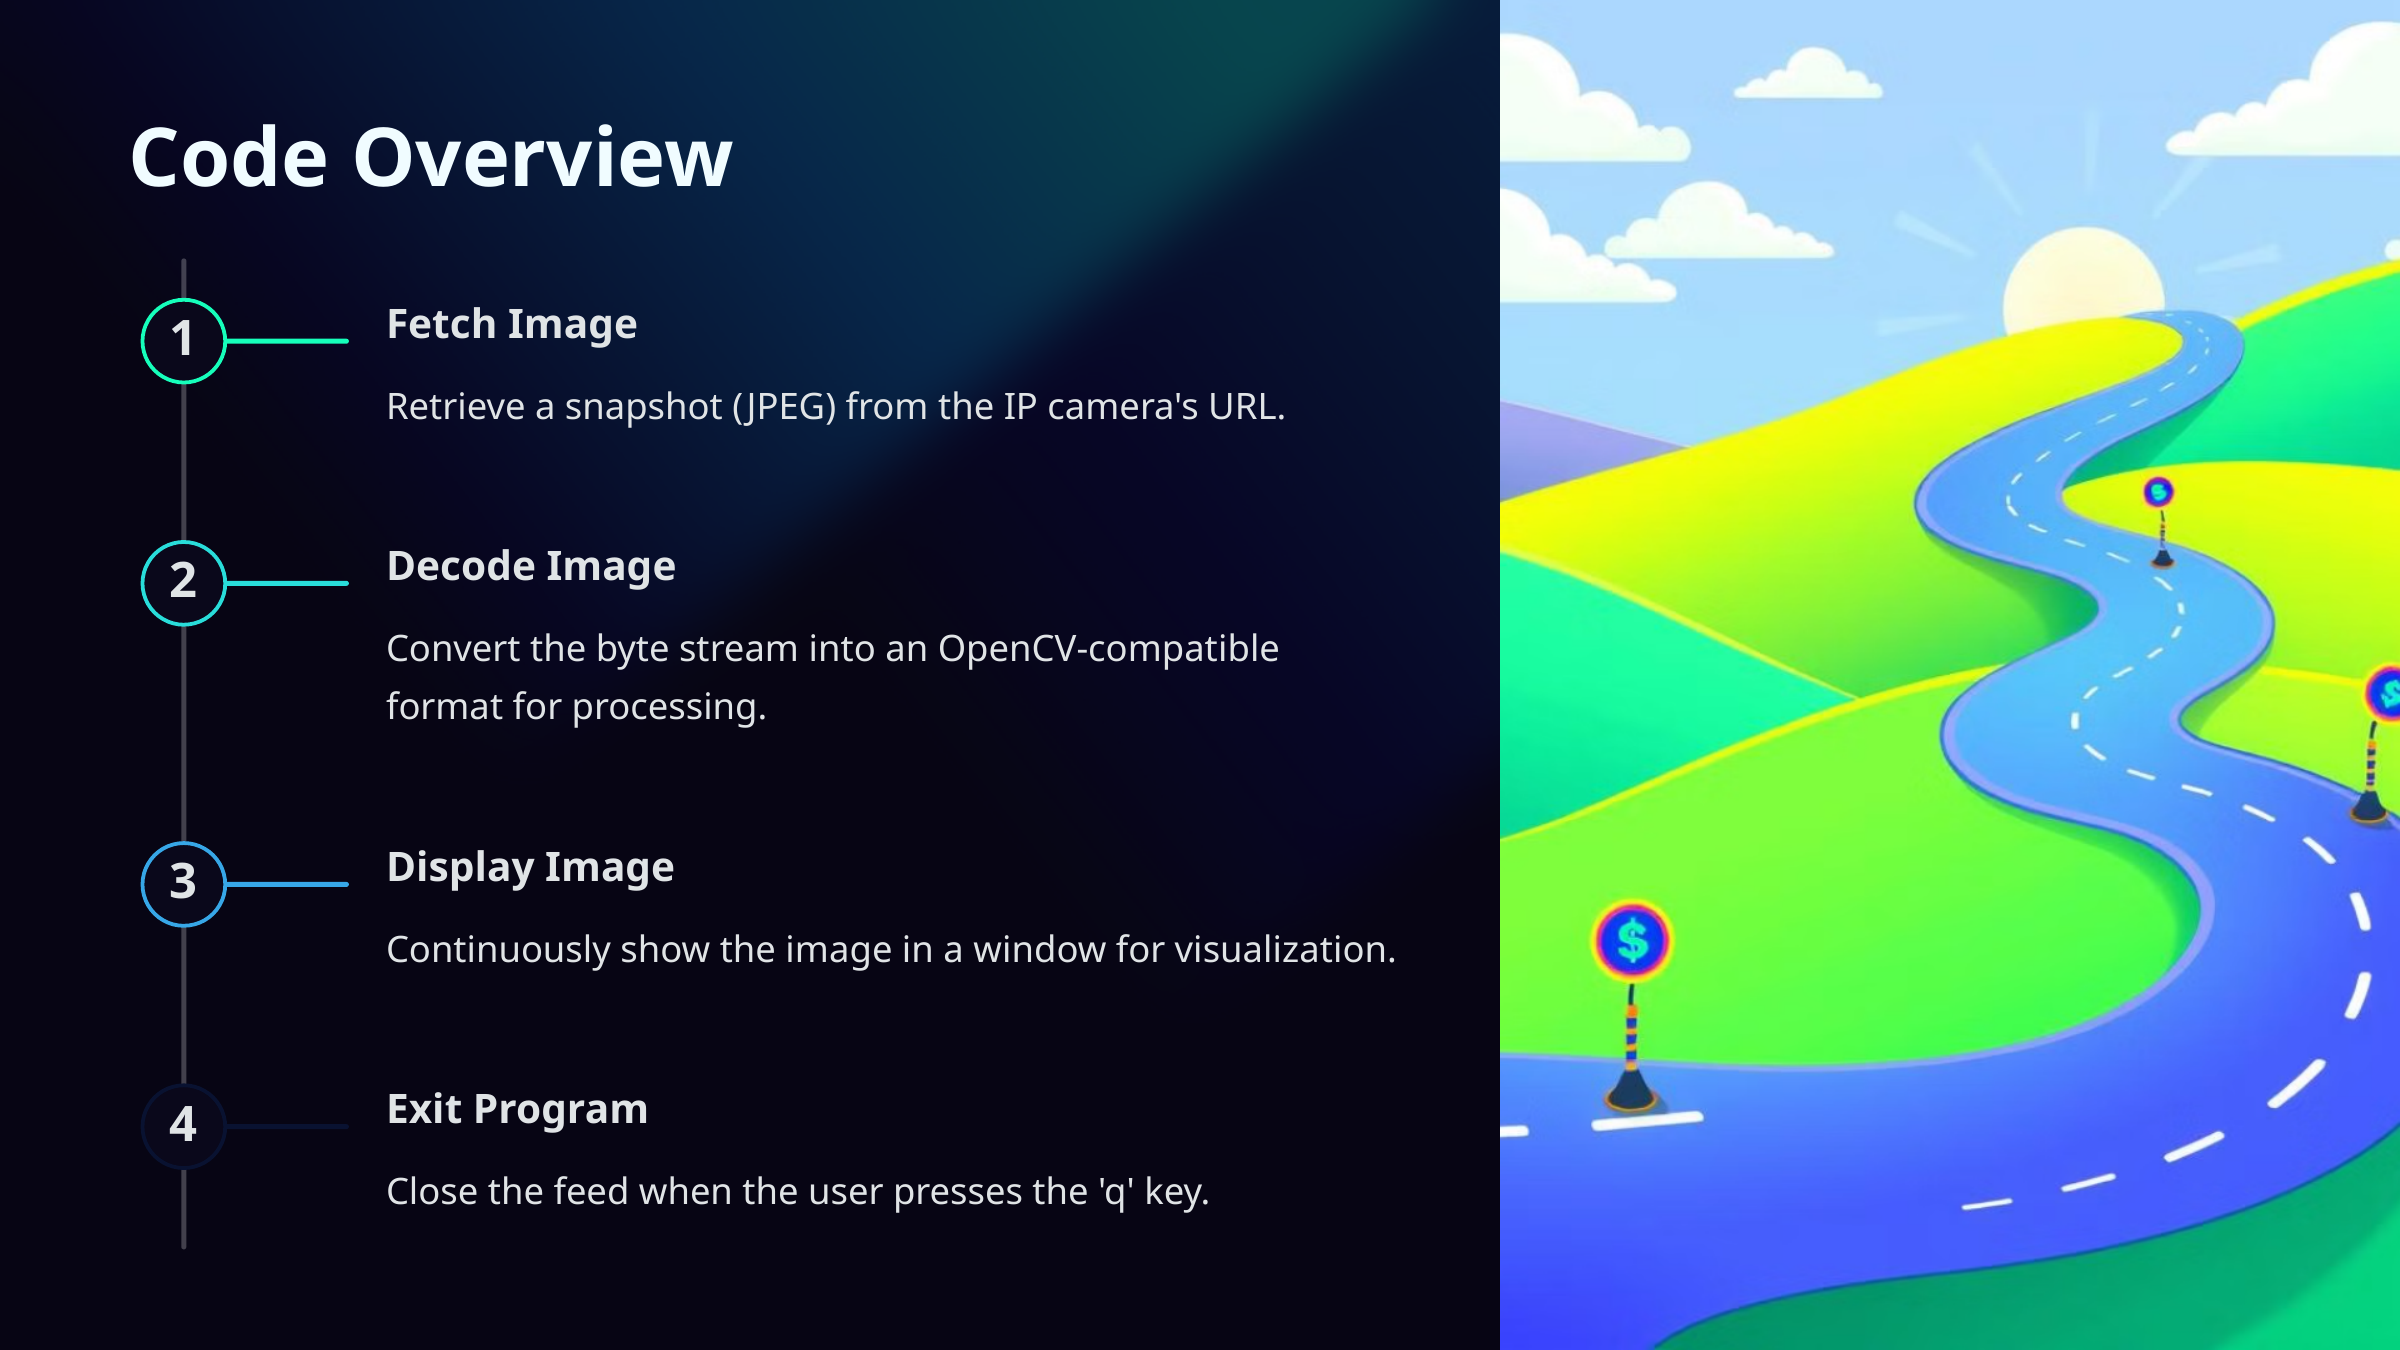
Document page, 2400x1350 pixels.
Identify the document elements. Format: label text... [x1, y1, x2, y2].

text_box Continuously show the image in a window for visualization. [386, 911, 1372, 971]
text_box 4 [169, 1102, 198, 1152]
text_box [142, 1085, 226, 1169]
text_box Retrieve a snapshot (JPEG) from the IP camera's URL. [386, 368, 1372, 428]
text_box [226, 580, 349, 586]
text_box [181, 926, 187, 1085]
text_box [181, 258, 187, 299]
text_box 2 [170, 558, 198, 608]
picture [1499, 0, 2400, 1350]
text_box Code Overview [128, 101, 946, 204]
text_box 1 [173, 316, 195, 366]
text_box Display Image [386, 838, 795, 890]
text_box [142, 541, 226, 625]
text_box [181, 1168, 187, 1250]
text_box Convert the byte stream into an OpenCV-compatible format for processing. [386, 610, 1372, 729]
text_box 3 [169, 859, 199, 909]
text_box [226, 338, 349, 344]
text_box [181, 625, 187, 843]
text_box Decode Image [386, 537, 795, 589]
text_box [181, 383, 187, 542]
text_box [226, 1124, 349, 1130]
text_box Fetch Image [386, 295, 795, 347]
text_box Exit Program [386, 1080, 795, 1132]
text_box [226, 881, 349, 887]
text_box Close the feed when the user presses the 'q' key. [386, 1153, 1372, 1213]
text_box [142, 843, 226, 926]
text_box [142, 299, 226, 383]
